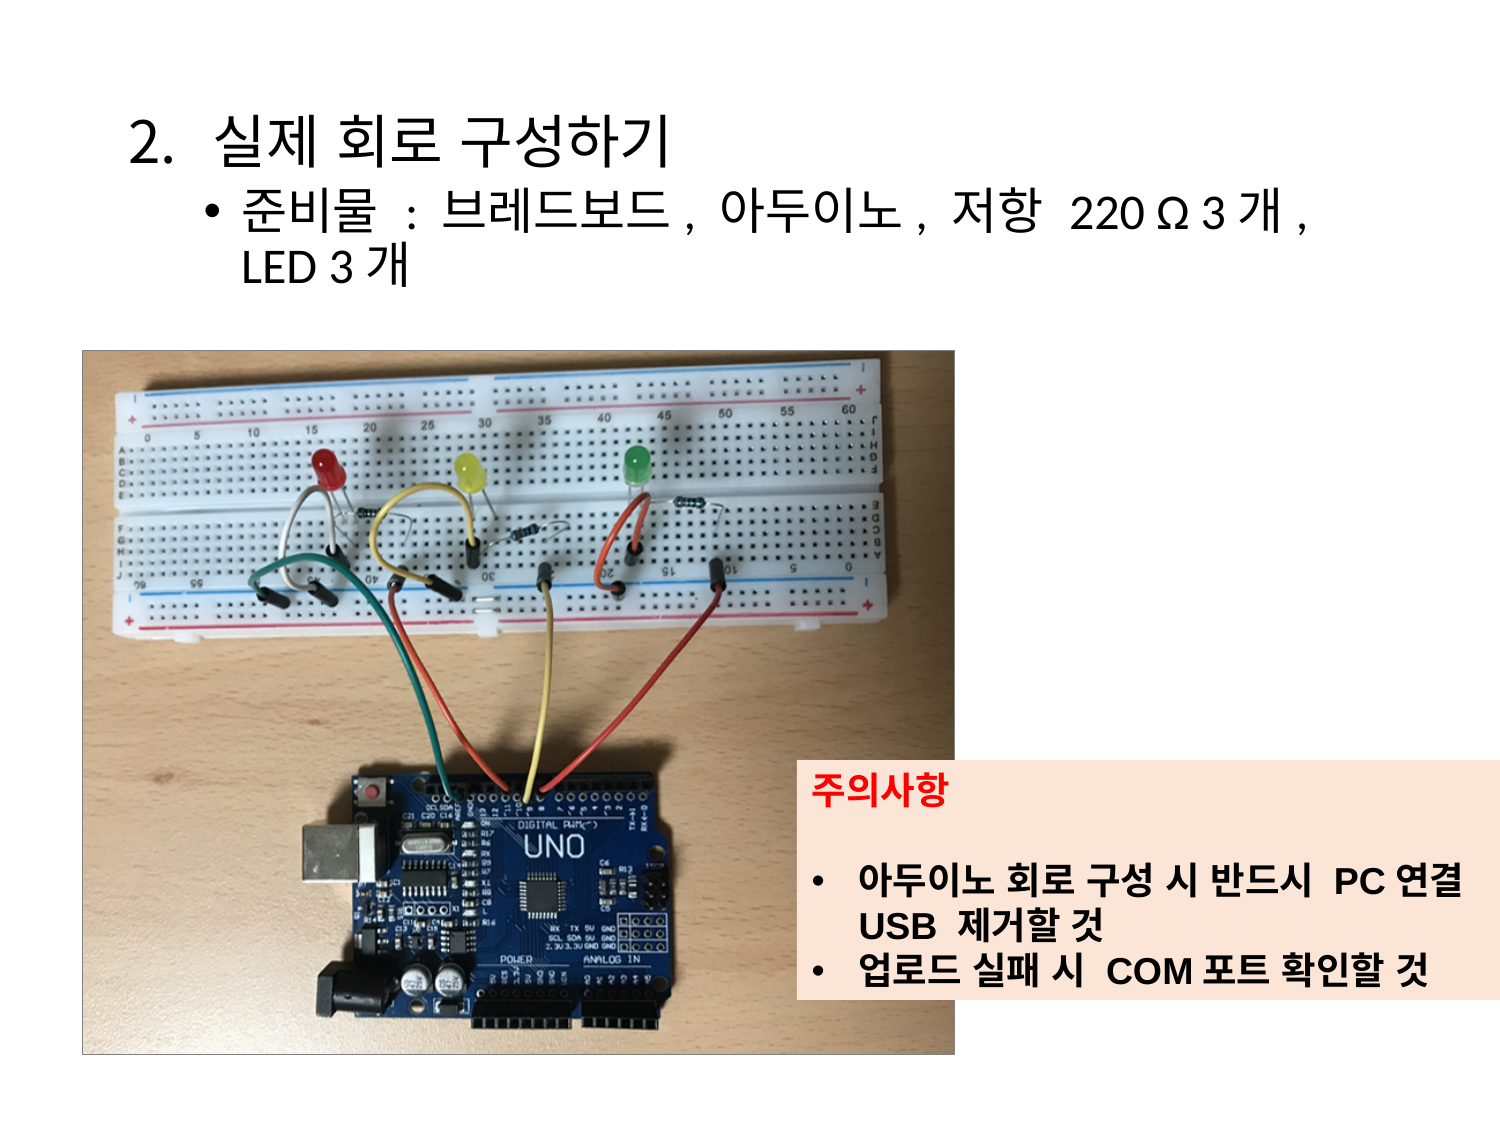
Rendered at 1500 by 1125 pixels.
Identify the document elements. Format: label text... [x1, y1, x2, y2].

picture [82, 350, 955, 1055]
text_box 주의사항 아두이노 회로 구성 시 반드시 PC연결 USB 제거할 것 업로드 실패 시 COM포트 확인할 것 [955, 760, 1500, 1000]
list 실제 회로 구성하기 준비물 : 브레드보드, 아두이노, 저항 220 Ω 3개, LED 3개 [113, 105, 1408, 760]
